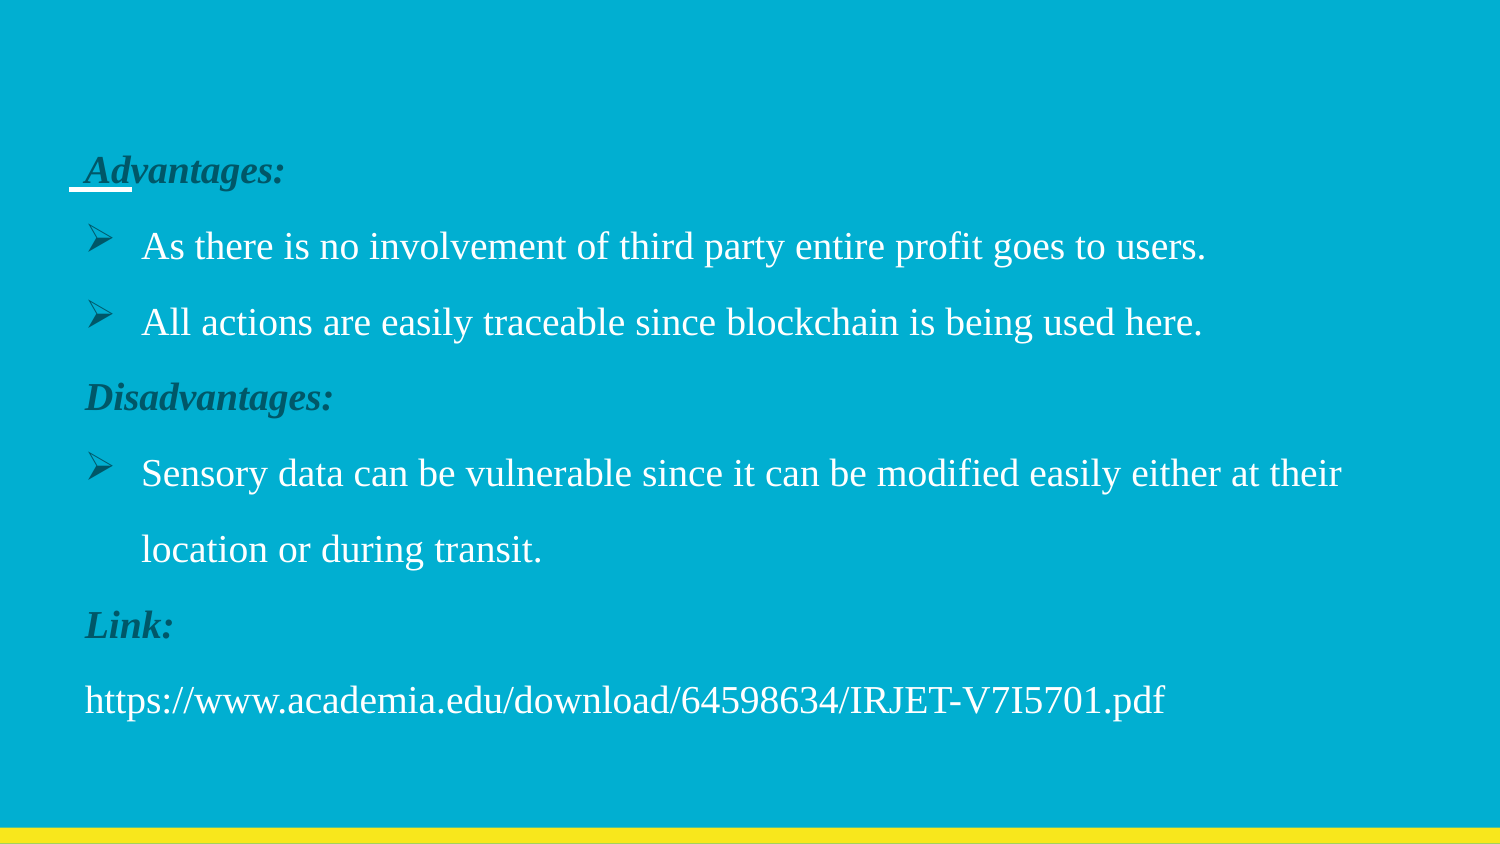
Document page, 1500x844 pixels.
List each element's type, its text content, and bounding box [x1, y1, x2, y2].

list Advantages: As there is no involvement of third party entire profit goes to users. All actions are easily traceable since blockchain is being used here. Disadvantages: Sensory data can be vulnerable since it can be modified easily either at their location or during transit. Link: https://www.academia.edu/download/64598634/IRJET-V7I5701.pdf [51, 100, 1449, 798]
